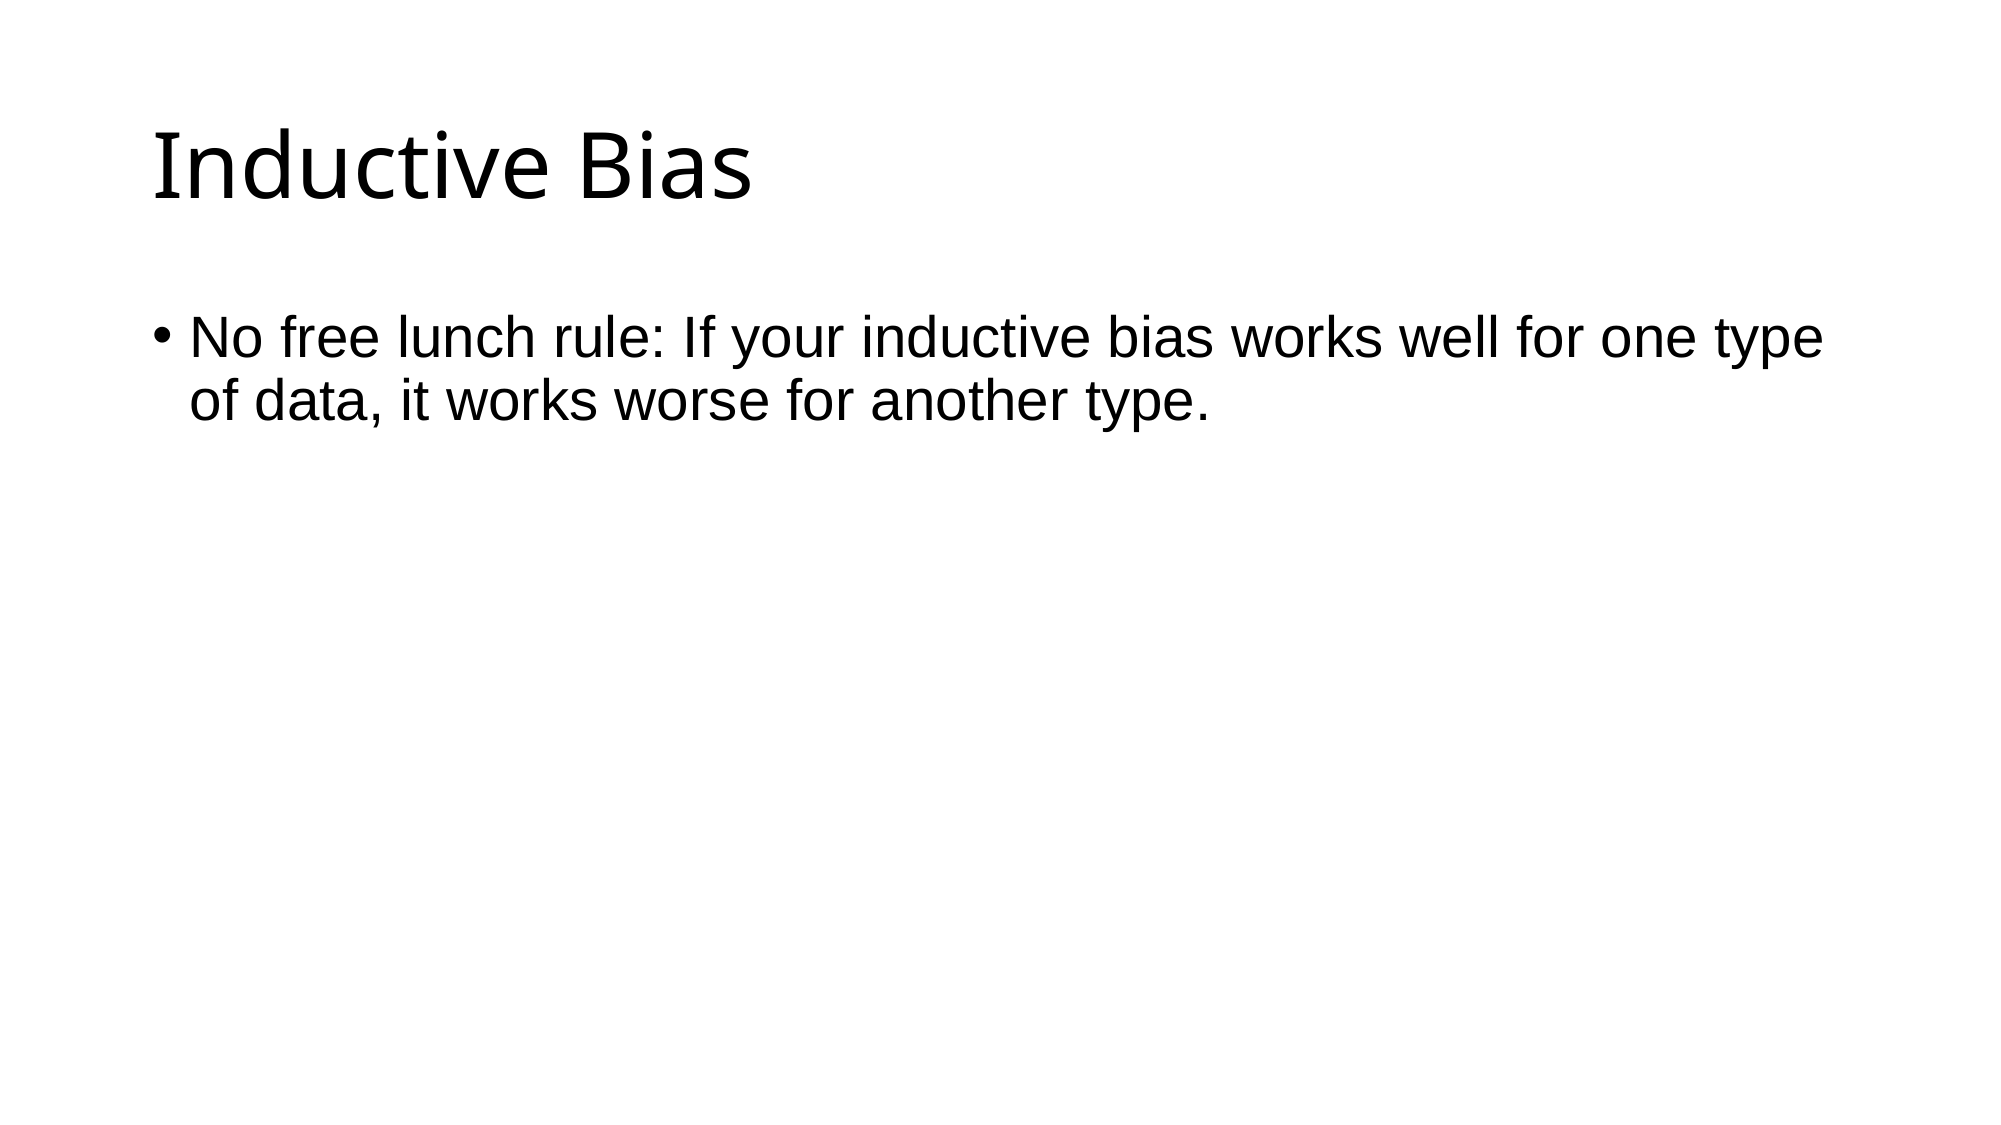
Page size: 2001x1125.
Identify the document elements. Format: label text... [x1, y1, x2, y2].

list No free lunch rule: If your inductive bias works well for one type of data, it works worse for another type. [137, 299, 1863, 1014]
title Inductive Bias [137, 59, 1863, 278]
